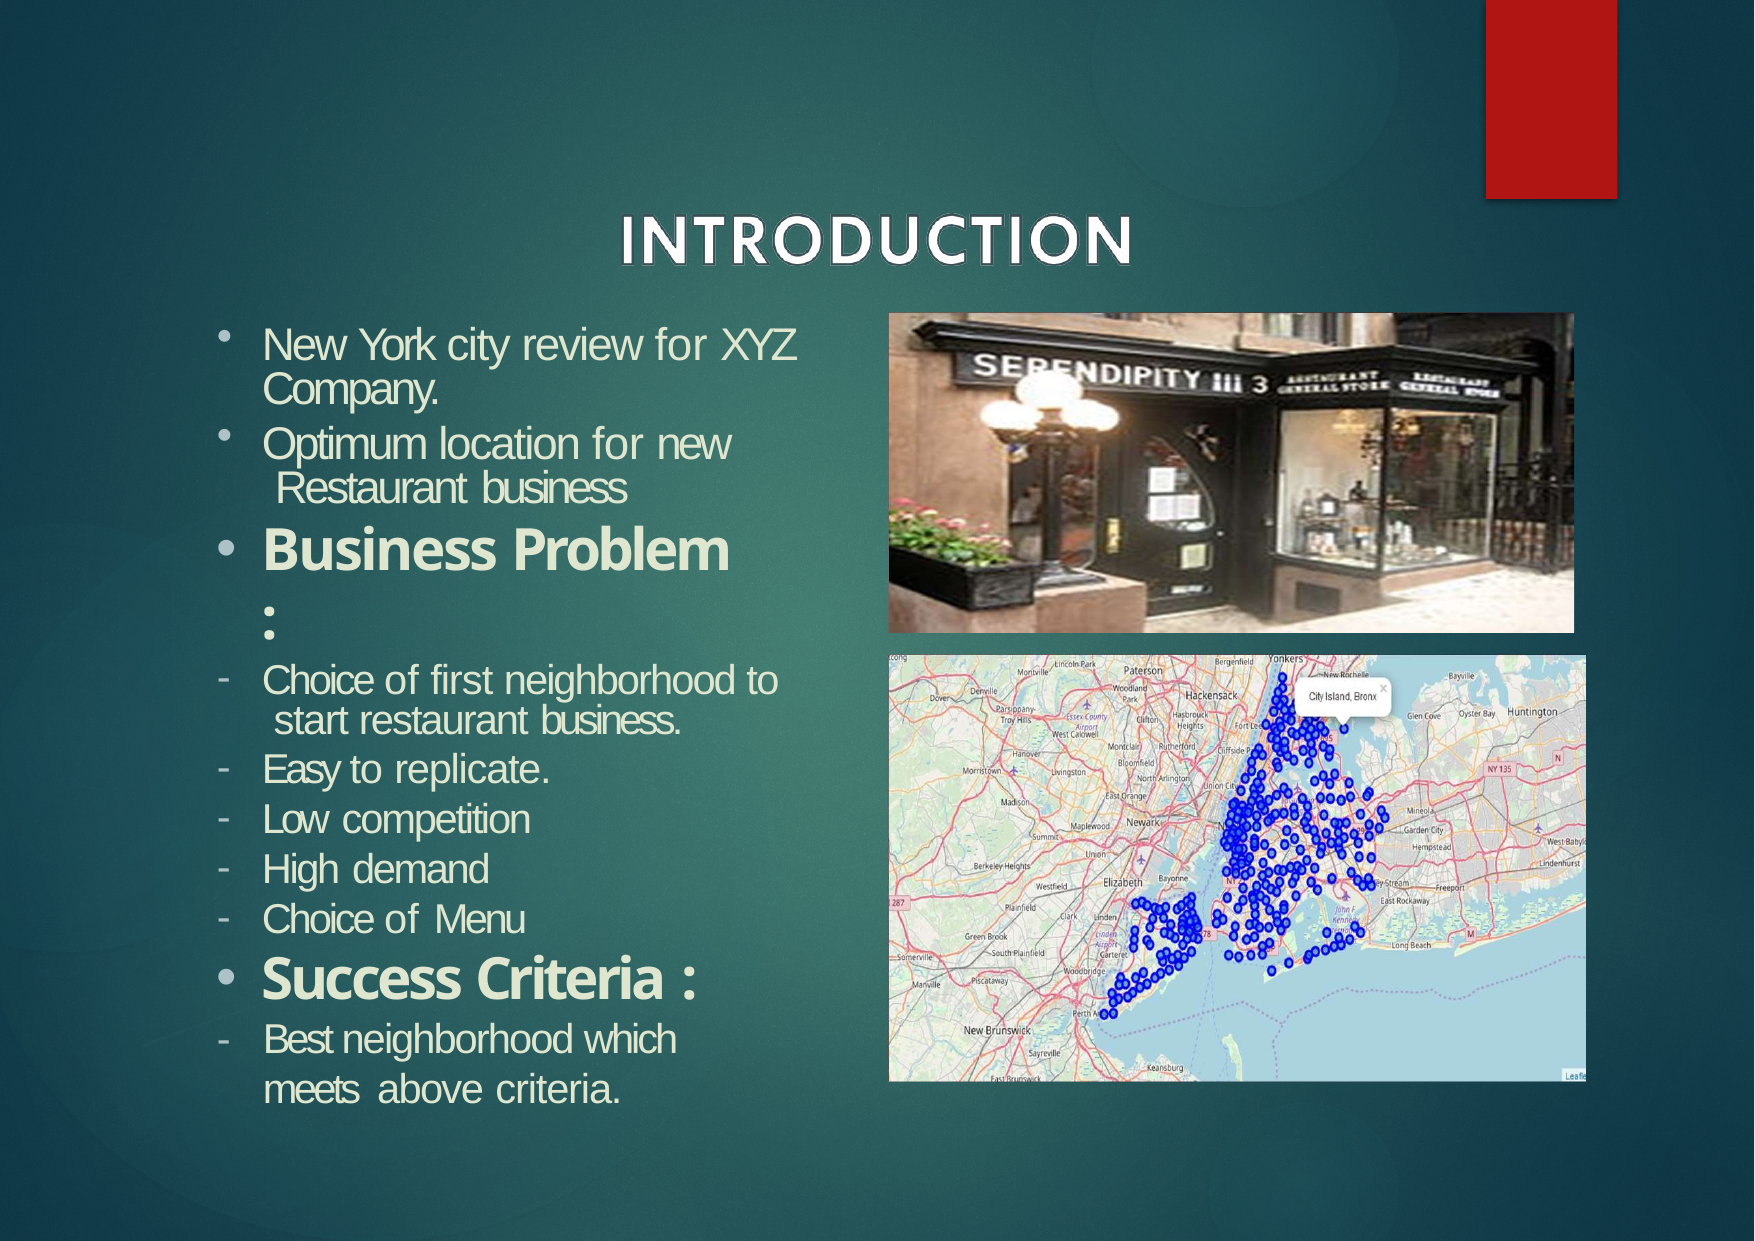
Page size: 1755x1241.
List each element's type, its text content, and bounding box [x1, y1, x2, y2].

text_box [621, 213, 1131, 266]
text_box New York city review for XYZ Company. Optimum location for new Restaurant business Business Problem : Choice of first neighborhood to start restaurant business. Easy to replicate. Low competition High demand Choice of Menu Success Criteria : - Best neighborhood which meets above criteria. [214, 312, 803, 1113]
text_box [887, 311, 1587, 1082]
